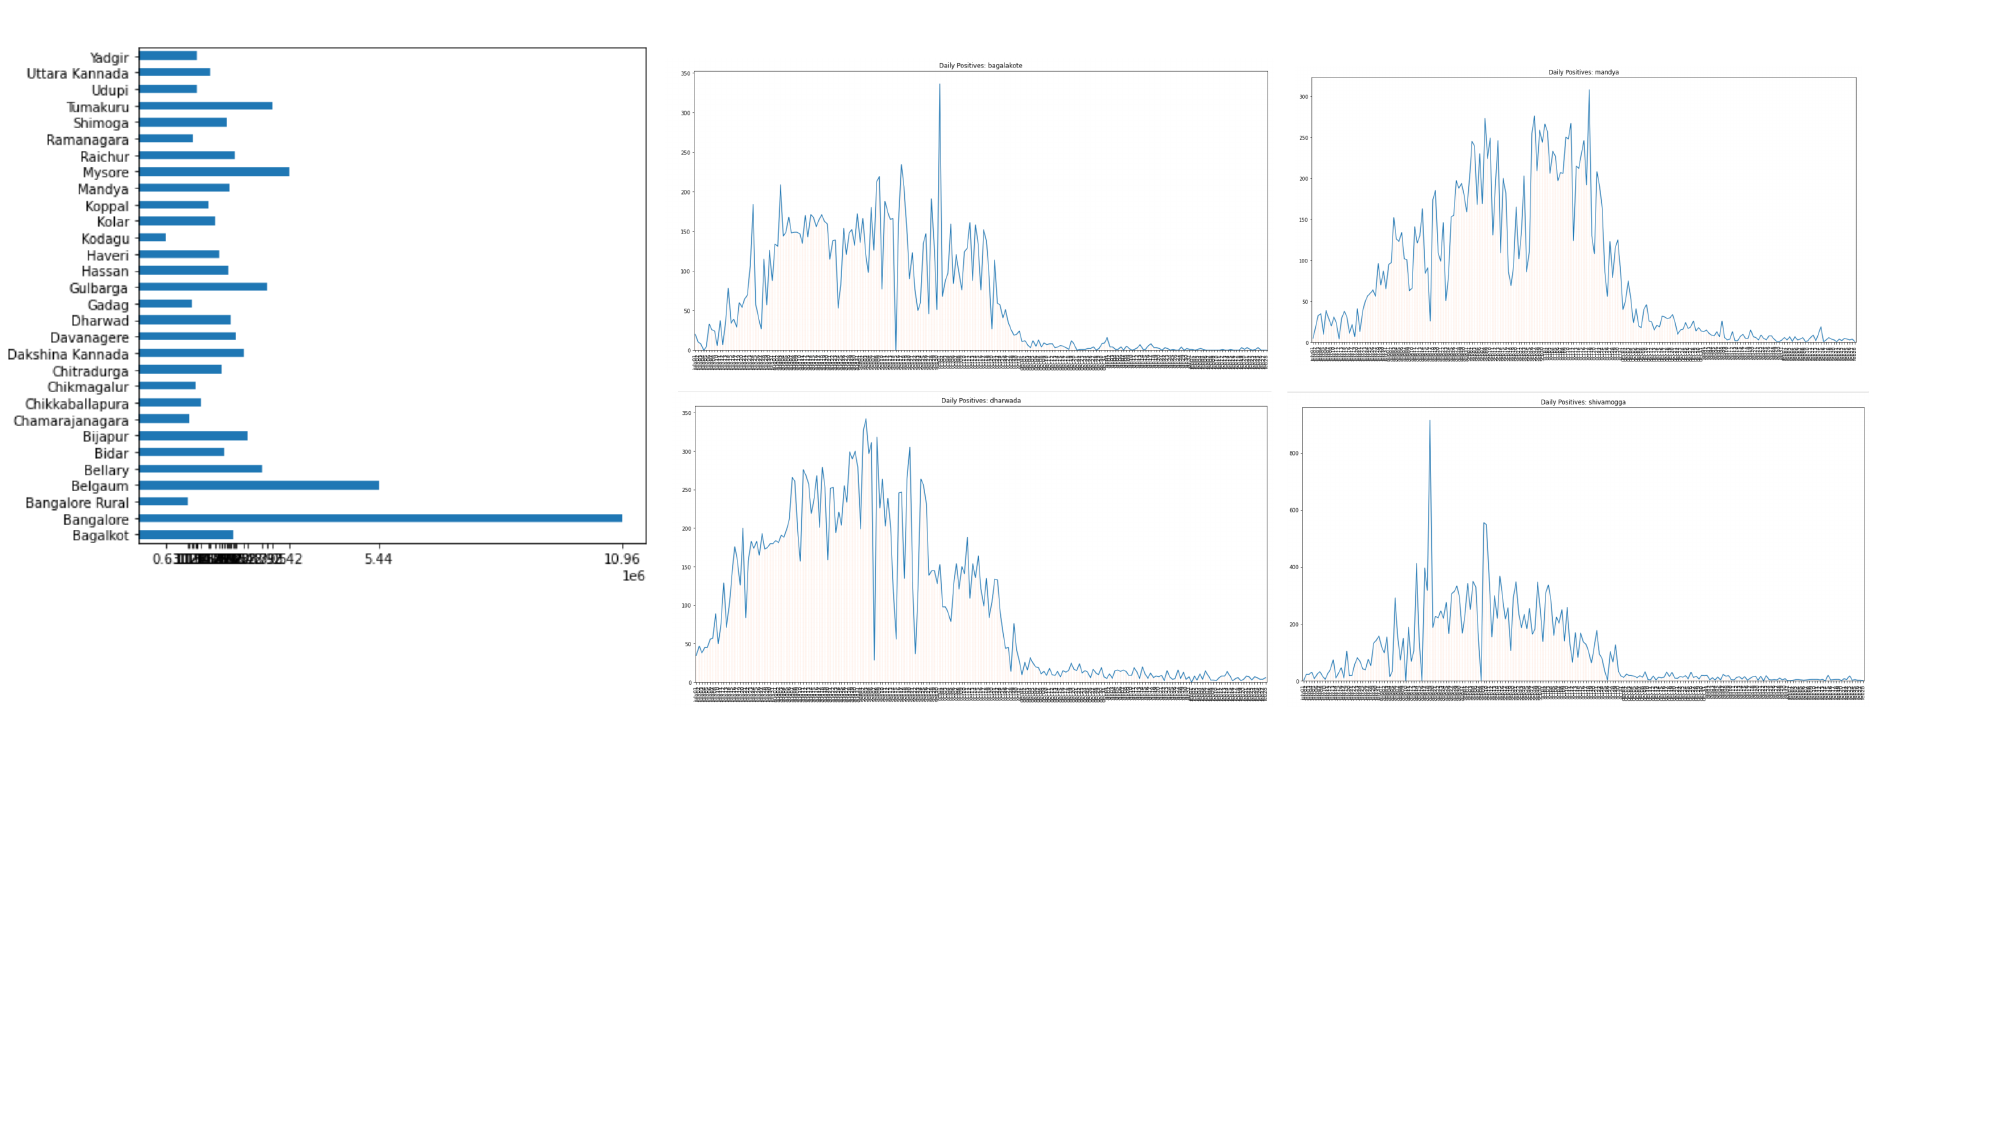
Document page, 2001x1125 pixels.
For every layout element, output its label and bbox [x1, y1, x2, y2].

picture [0, 41, 1274, 707]
picture [1287, 391, 1870, 707]
picture [1294, 66, 1863, 366]
